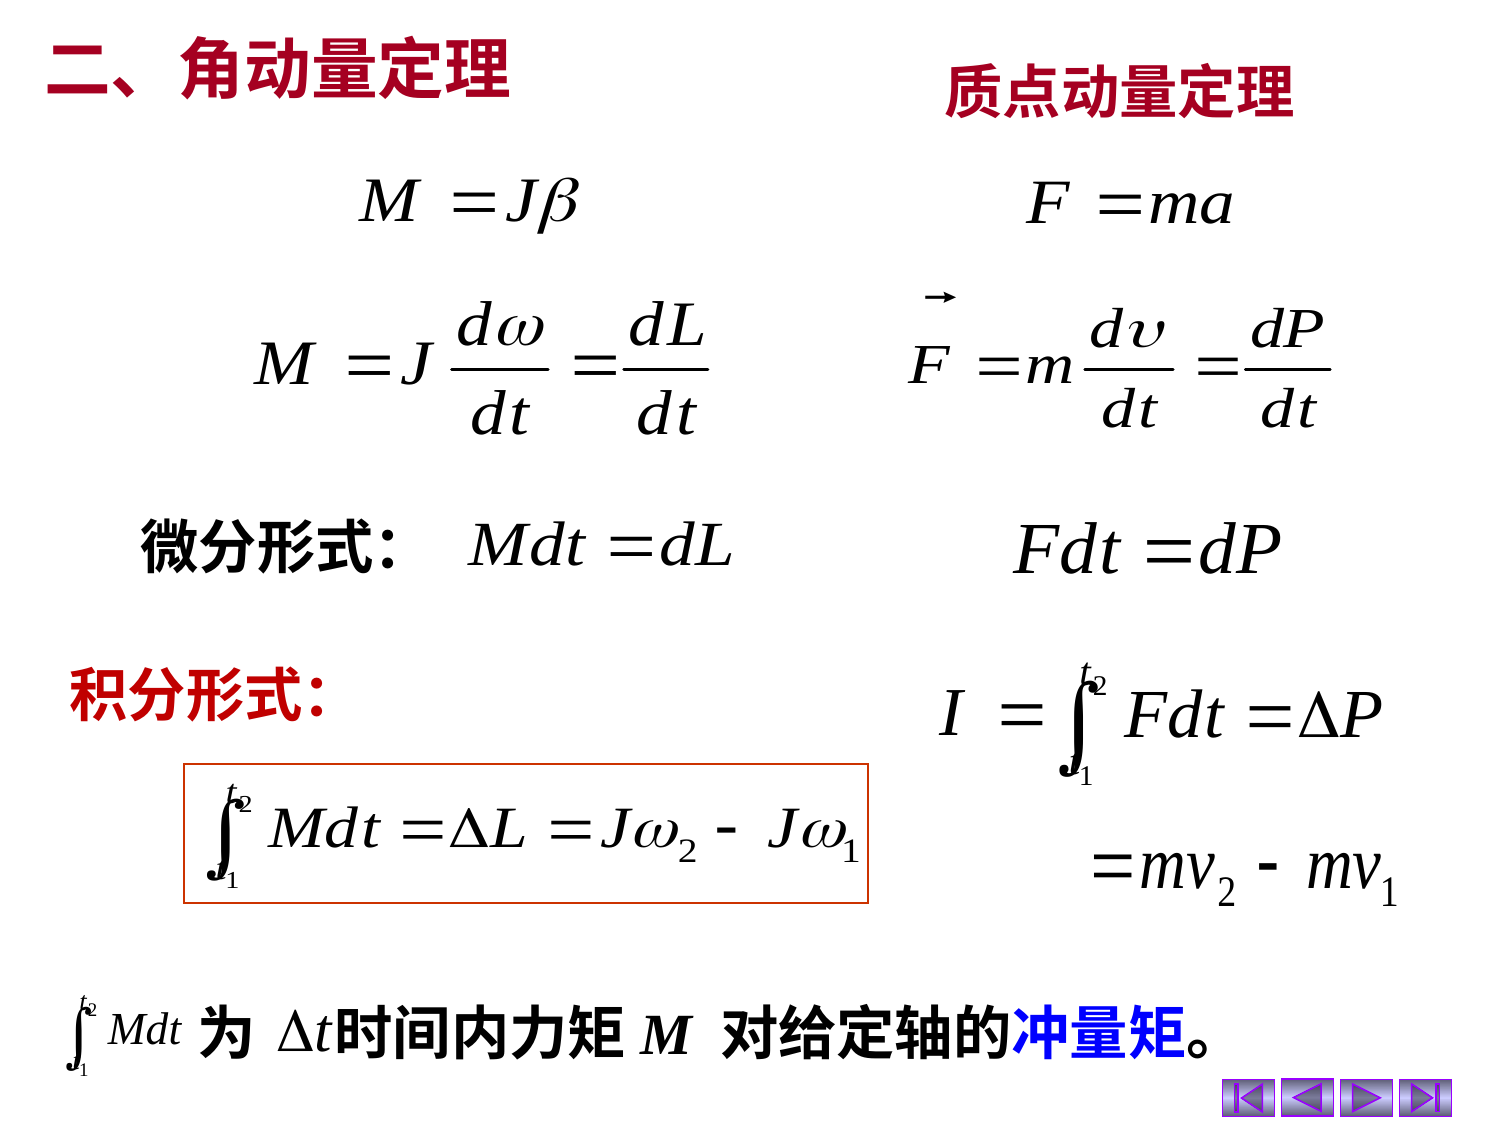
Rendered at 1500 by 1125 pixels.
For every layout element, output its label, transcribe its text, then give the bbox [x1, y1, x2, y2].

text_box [184, 764, 868, 902]
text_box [51, 979, 1396, 1087]
text_box 积分形式： [54, 651, 855, 736]
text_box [1013, 149, 1251, 240]
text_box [895, 284, 1344, 440]
text_box 微分形式： [125, 503, 422, 588]
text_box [926, 655, 1031, 748]
text_box 二、角动量定理 [29, 19, 527, 114]
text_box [456, 507, 749, 582]
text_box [999, 488, 1296, 593]
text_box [1036, 639, 1396, 801]
text_box 质点动量定理 [930, 47, 1310, 133]
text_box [347, 163, 598, 248]
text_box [242, 284, 724, 449]
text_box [1077, 813, 1407, 920]
